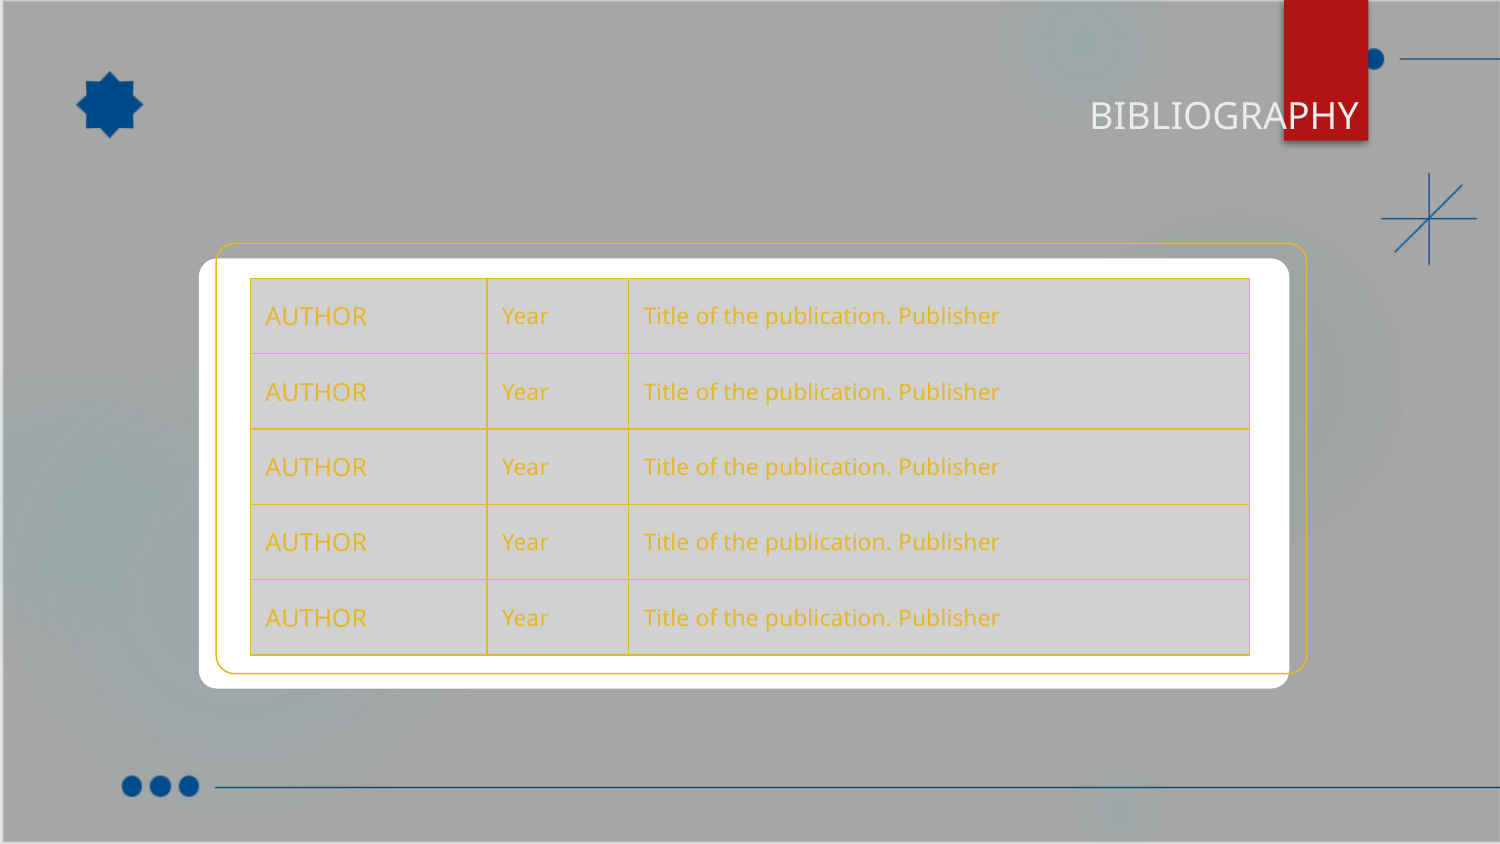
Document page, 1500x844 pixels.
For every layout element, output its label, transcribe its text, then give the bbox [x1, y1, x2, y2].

picture [0, 0, 1500, 844]
title BIBLIOGRAPHY [849, 75, 1374, 154]
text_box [198, 243, 1307, 689]
